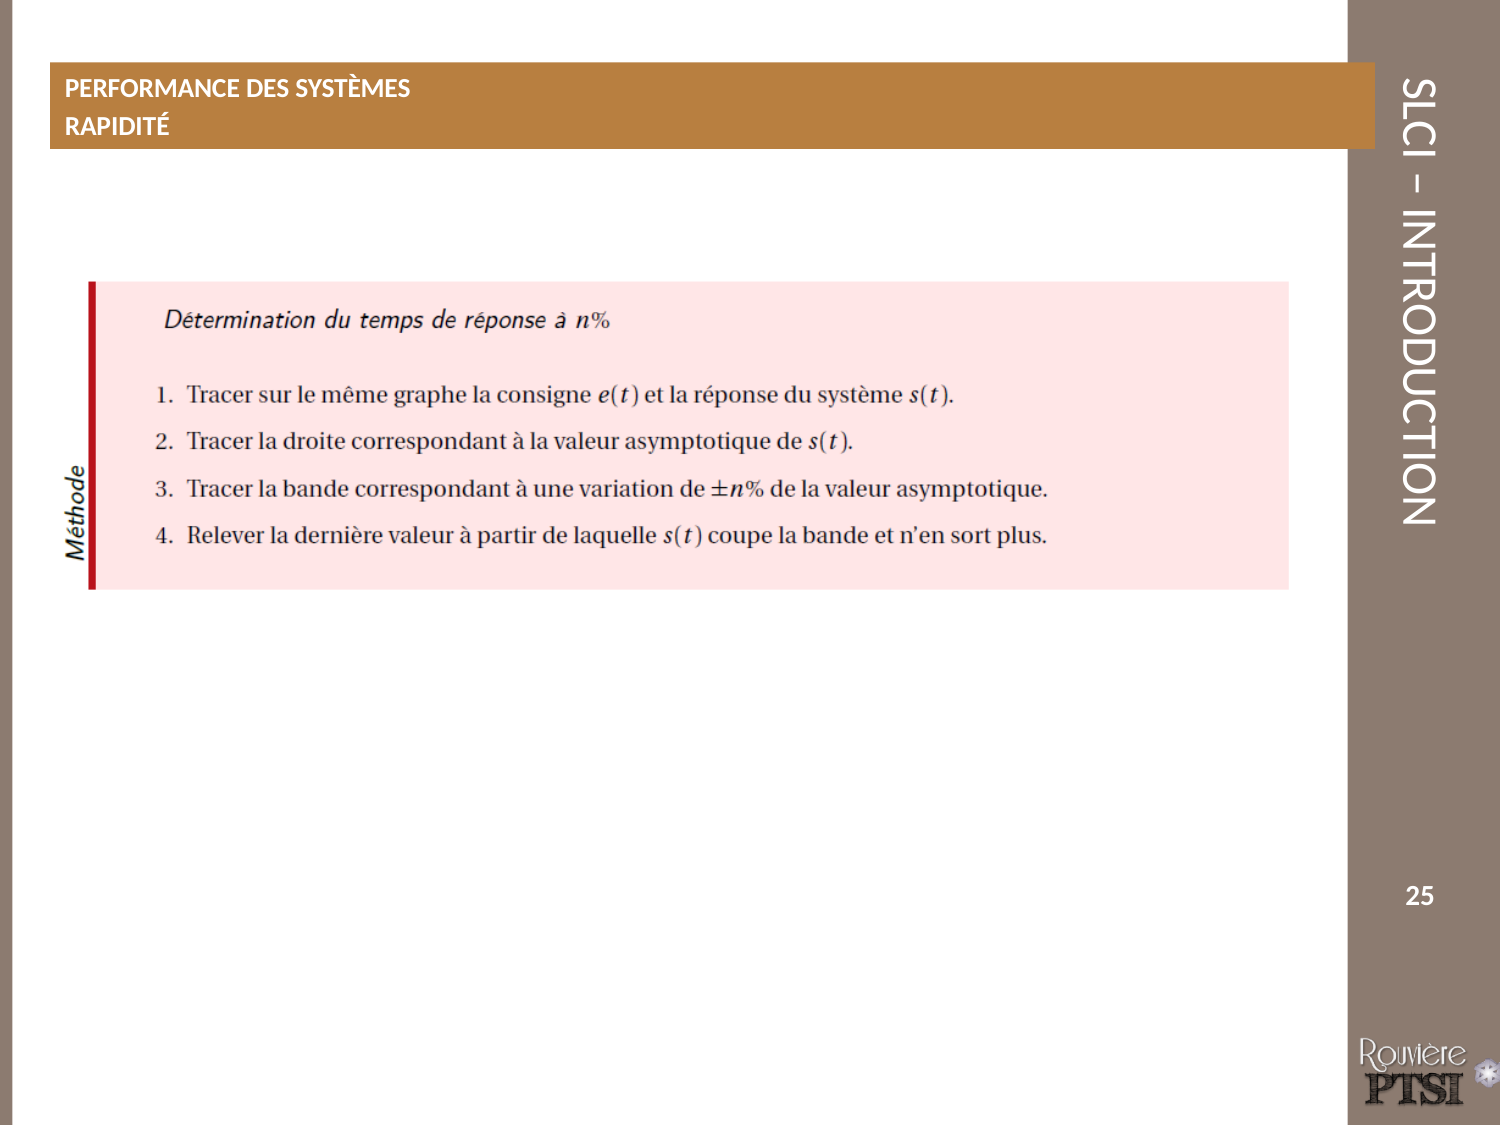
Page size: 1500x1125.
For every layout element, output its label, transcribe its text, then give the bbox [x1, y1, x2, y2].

picture [1359, 1037, 1500, 1109]
picture [40, 266, 1318, 613]
slide_number 25 [1340, 869, 1500, 917]
list Performance des systèmes Rapidité [50, 62, 1375, 149]
